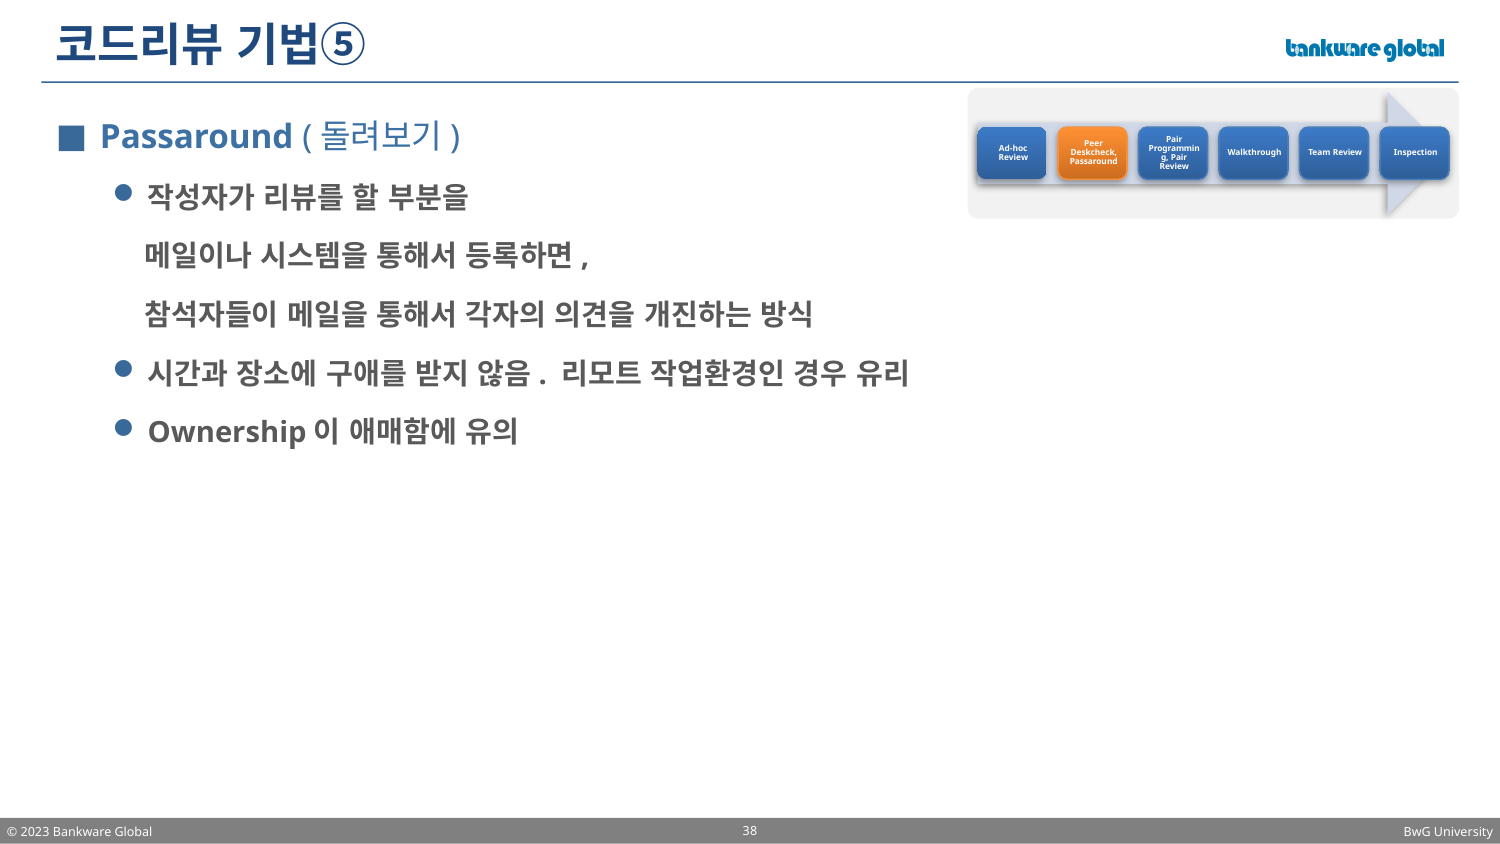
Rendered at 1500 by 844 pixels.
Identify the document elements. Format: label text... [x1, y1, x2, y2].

list Passaround (돌려보기) 작성자가 리뷰를 할 부분을 메일이나 시스템을 통해서 등록하면, 참석자들이 메일을 통해서 각자의 의견을 개진하는 방식 시간과 장소에 구애를 받지 않음. 리모트 작업환경인 경우 유리 Ownership이 애매함에 유의 [40, 87, 1459, 785]
slide_number 38 [741, 823, 759, 840]
title 코드리뷰 기법⑤ [40, 17, 1459, 77]
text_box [967, 87, 1460, 219]
